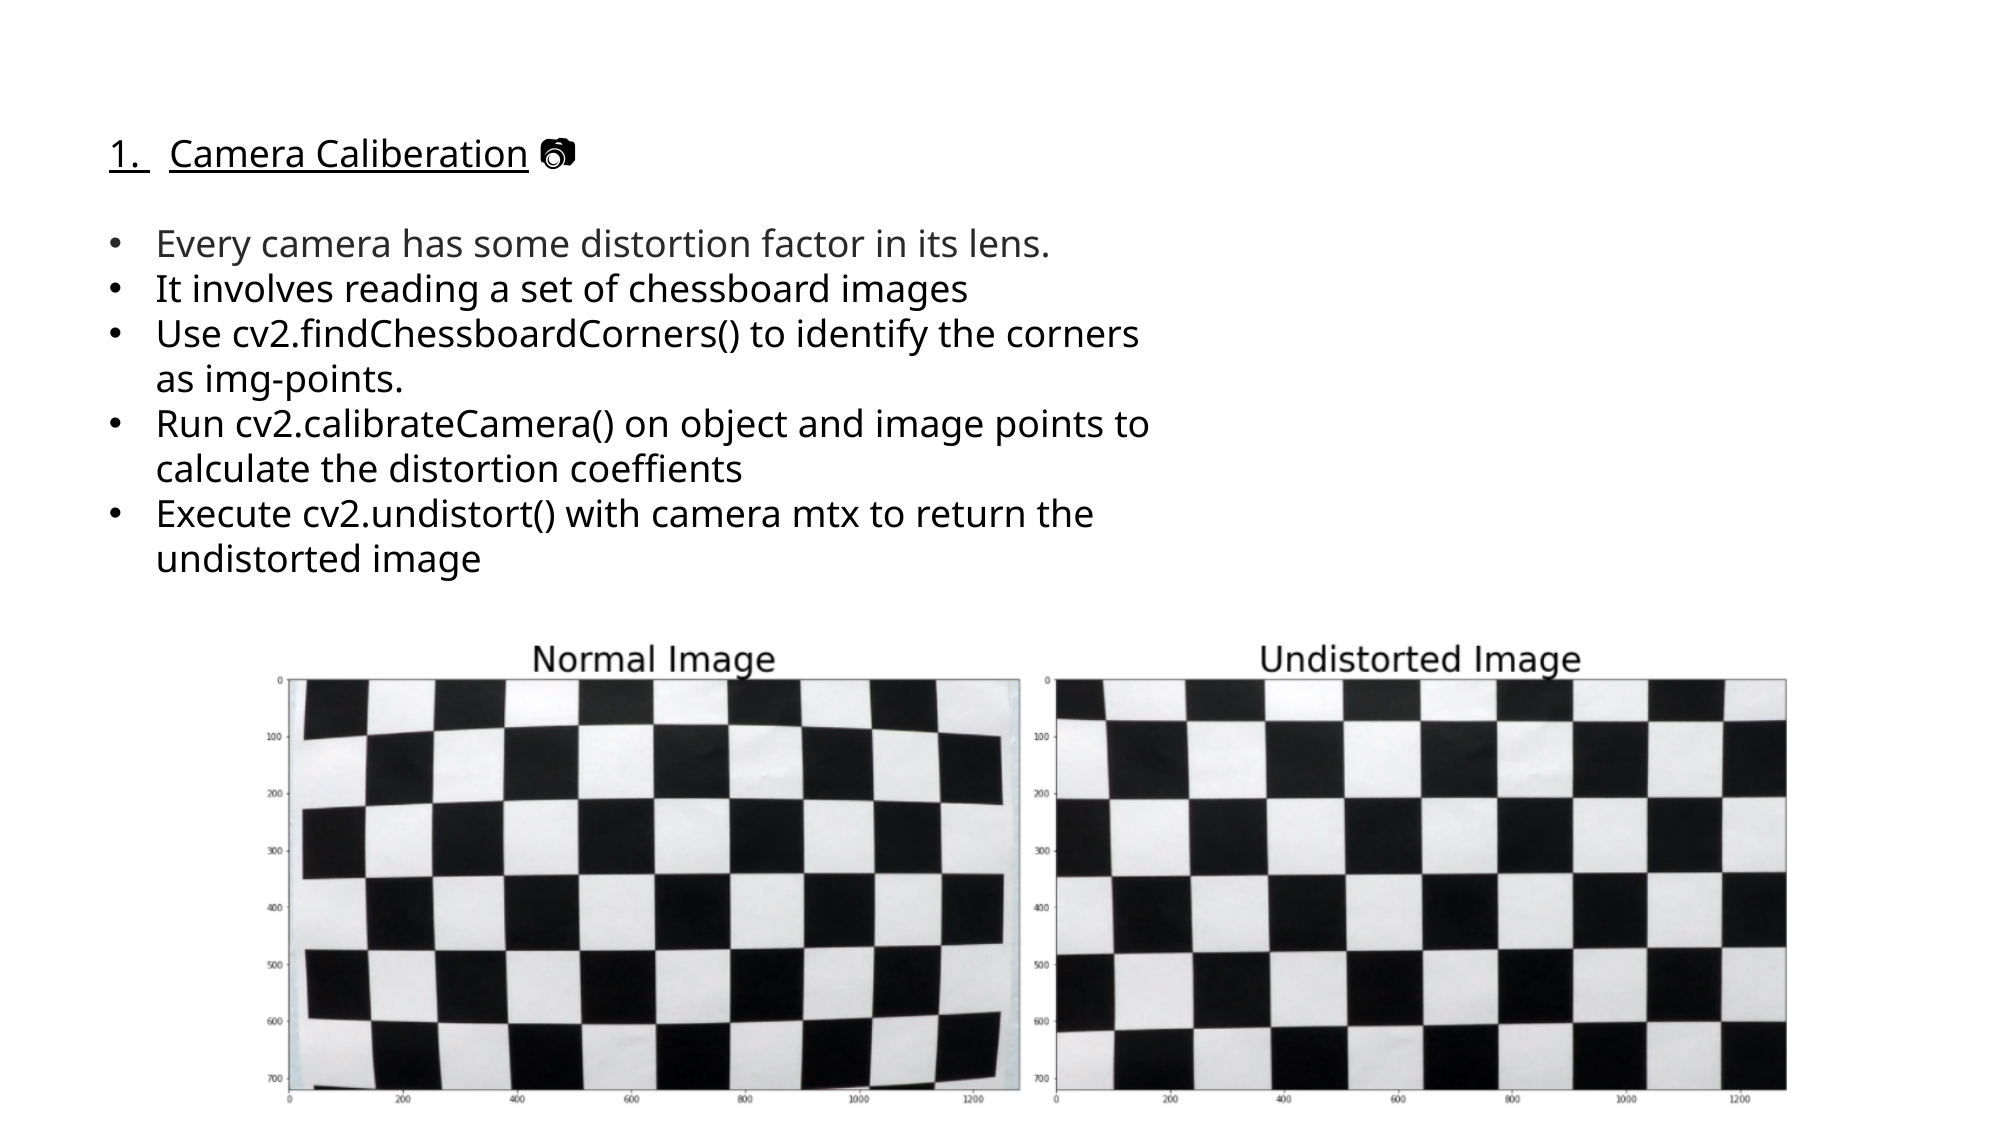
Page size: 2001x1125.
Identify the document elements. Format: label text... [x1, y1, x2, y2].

text_box 1. Camera Caliberation 📷 Every camera has some distortion factor in its lens. It involves reading a set of chessboard images Use cv2.findChessboardCorners() to identify the corners as img-points. Run cv2.calibrateCamera() on object and image points to calculate the distortion coeffients Execute cv2.undistort() with camera mtx to return the undistorted image [93, 122, 1196, 633]
picture [265, 640, 1787, 1108]
